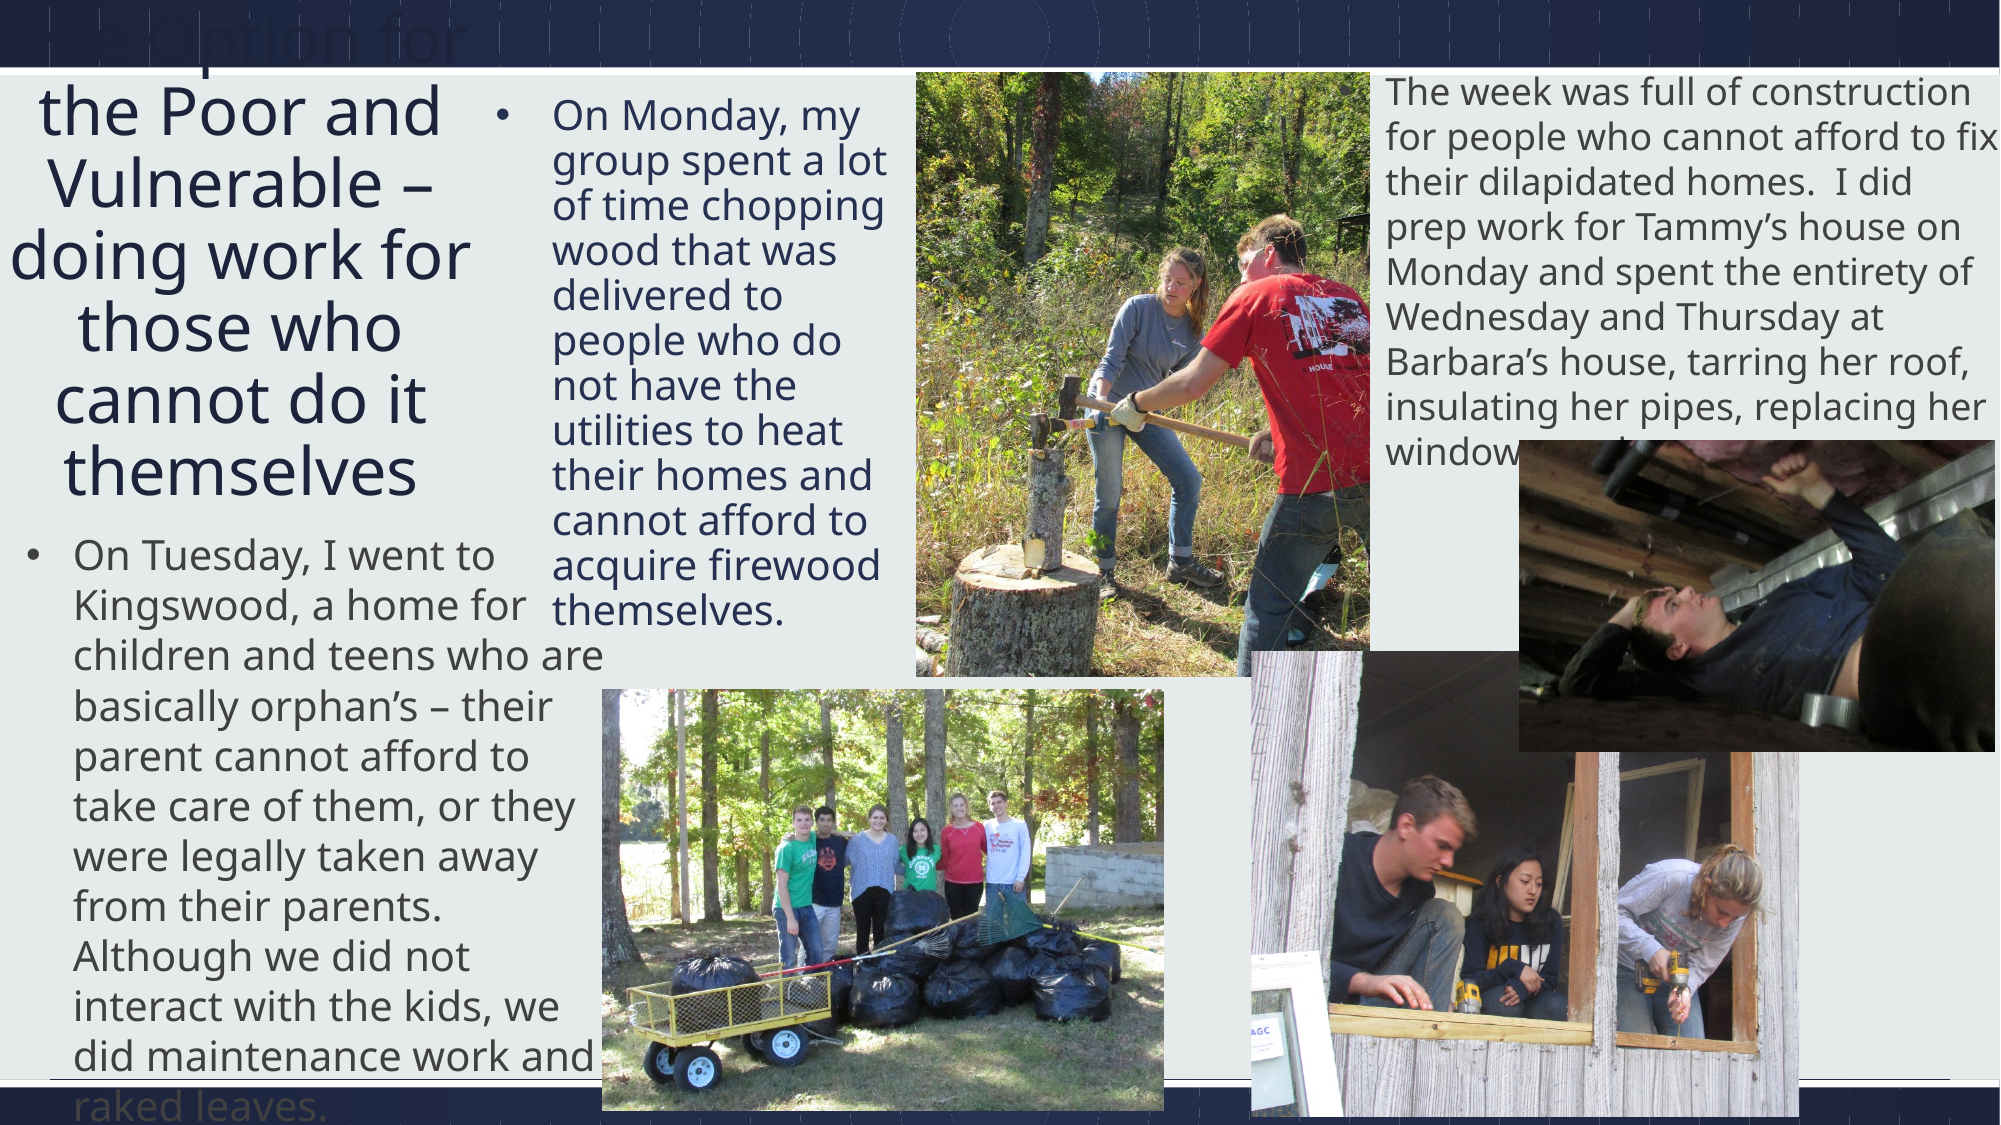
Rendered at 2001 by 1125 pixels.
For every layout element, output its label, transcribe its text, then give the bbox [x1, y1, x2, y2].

title The Option for the Poor and Vulnerable – doing work for those who cannot do it themselves [0, 0, 509, 518]
picture [602, 689, 1164, 1111]
list On Monday, my group spent a lot of time chopping wood that was delivered to people who do not have the utilities to heat their homes and cannot afford to acquire firewood themselves. [480, 87, 912, 689]
text_box On Tuesday, I went to Kingswood, a home for children and teens who are basically orphan’s – their parent cannot afford to take care of them, or they were legally taken away from their parents. Although we did not interact with the kids, we did maintenance work and raked leaves. [11, 521, 628, 1125]
picture [916, 72, 1995, 1117]
text_box The week was full of construction for people who cannot afford to fix their dilapidated homes. I did prep work for Tammy’s house on Monday and spent the entirety of Wednesday and Thursday at Barbara’s house, tarring her roof, insulating her pipes, replacing her windows, and more. [1323, 60, 2000, 481]
